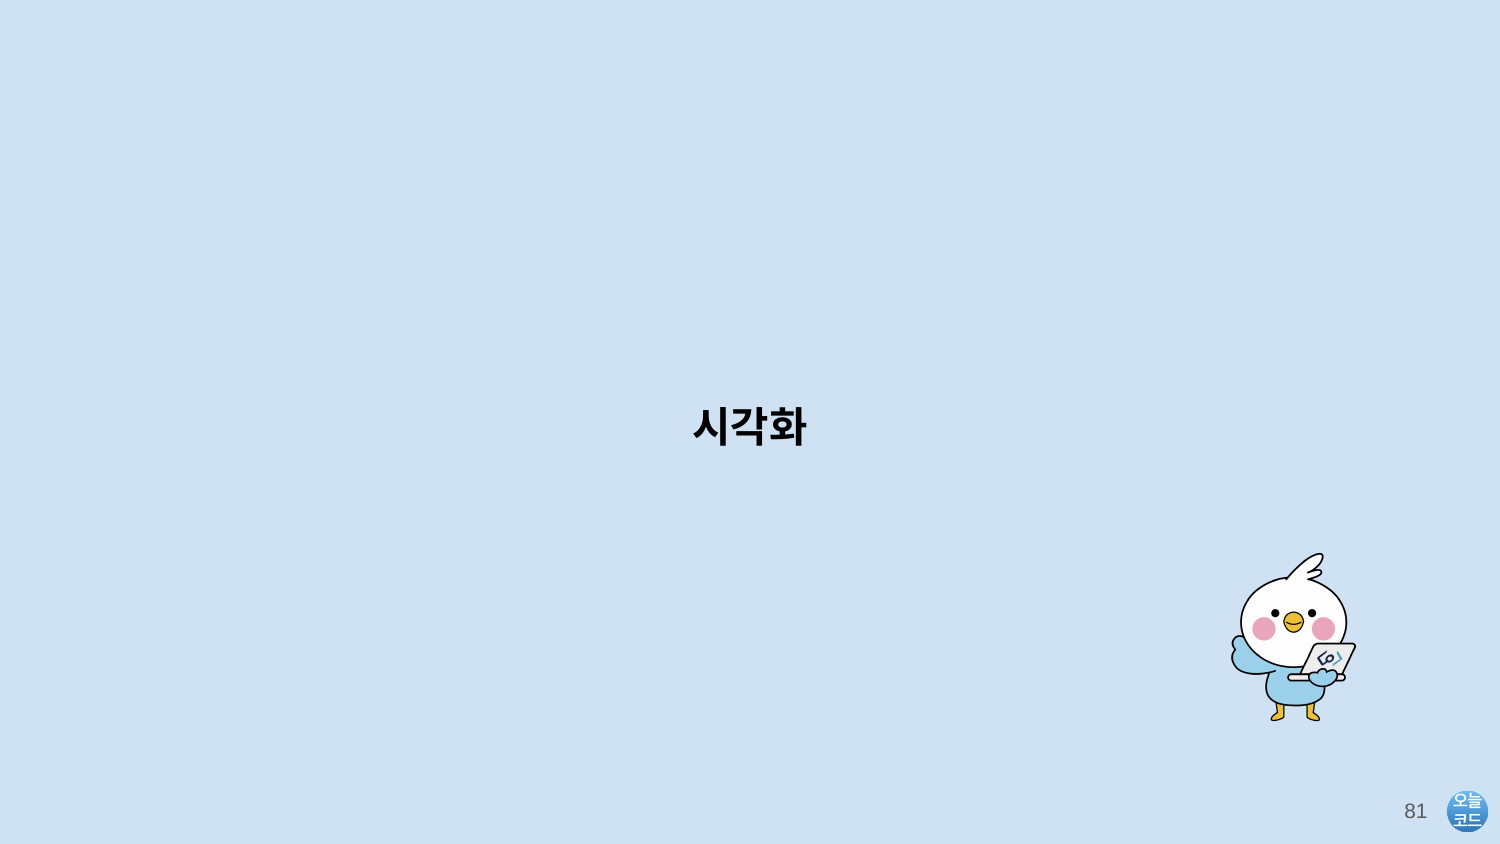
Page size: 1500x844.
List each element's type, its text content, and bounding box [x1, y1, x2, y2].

title 시각화 [51, 352, 1449, 491]
picture [1087, 430, 1500, 844]
slide_number ‹#› [1352, 777, 1443, 842]
